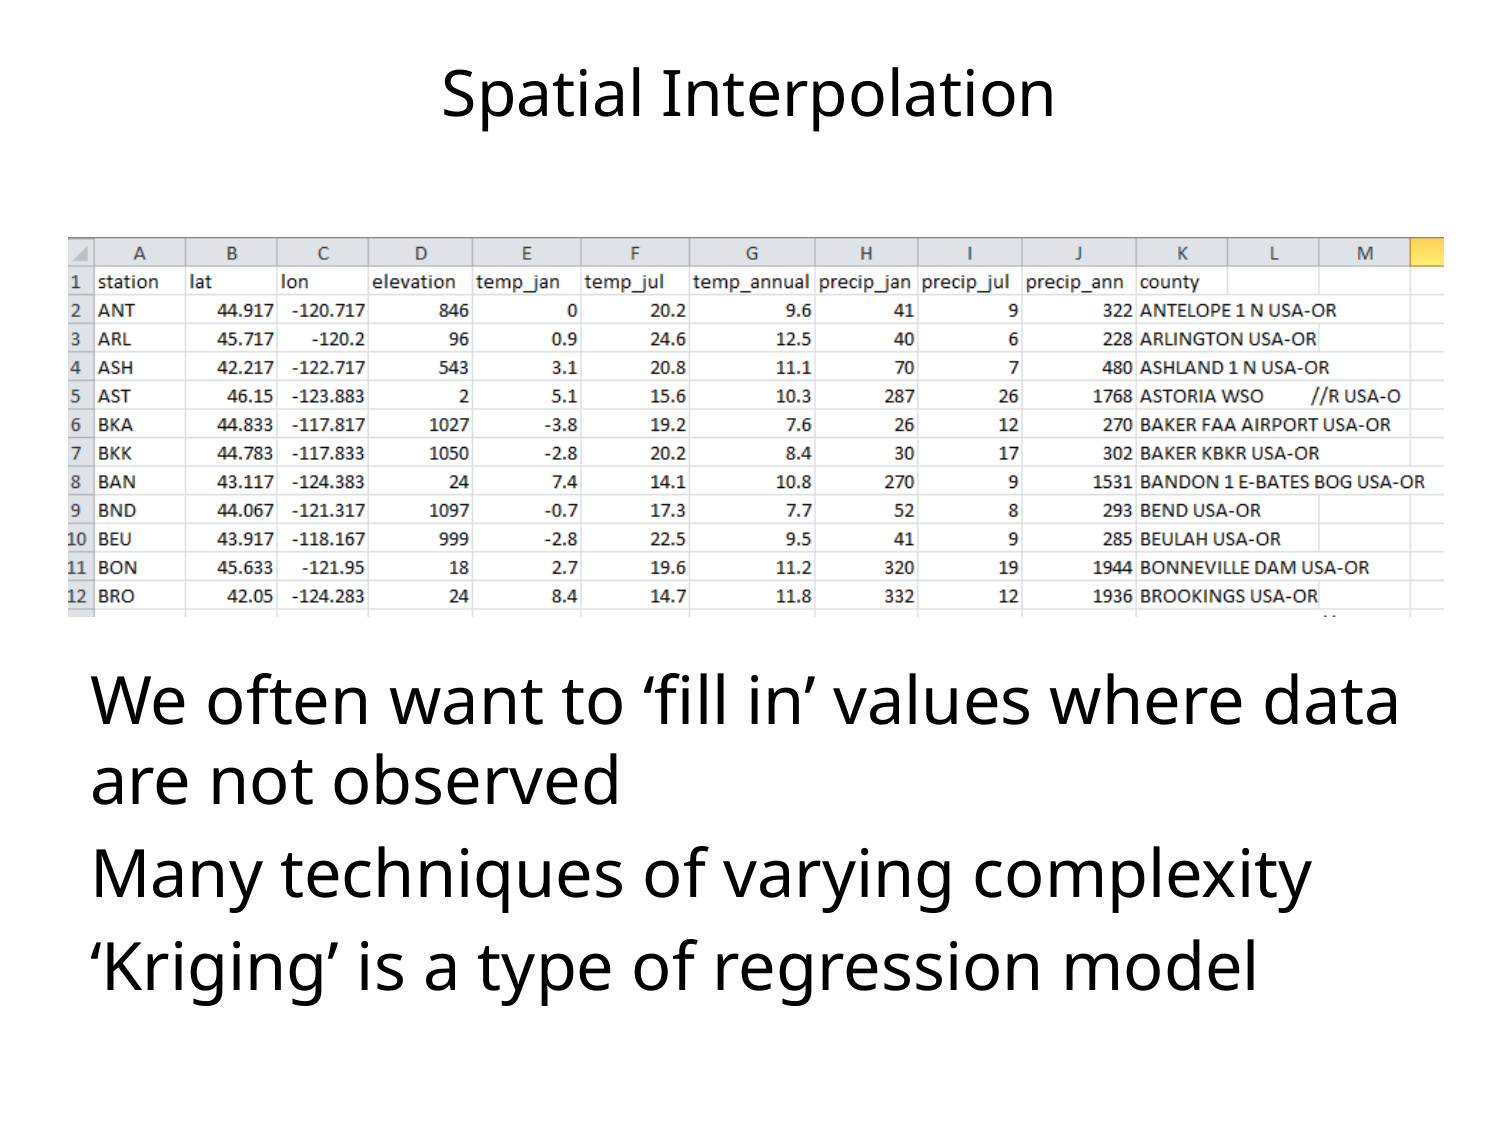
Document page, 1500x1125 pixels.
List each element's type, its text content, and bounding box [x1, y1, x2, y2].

picture [68, 237, 1444, 618]
title Spatial Interpolation [75, 45, 1425, 138]
list We often want to ‘fill in’ values where data are not observed Many techniques of varying complexity ‘Kriging’ is a type of regression model [75, 650, 1463, 1075]
